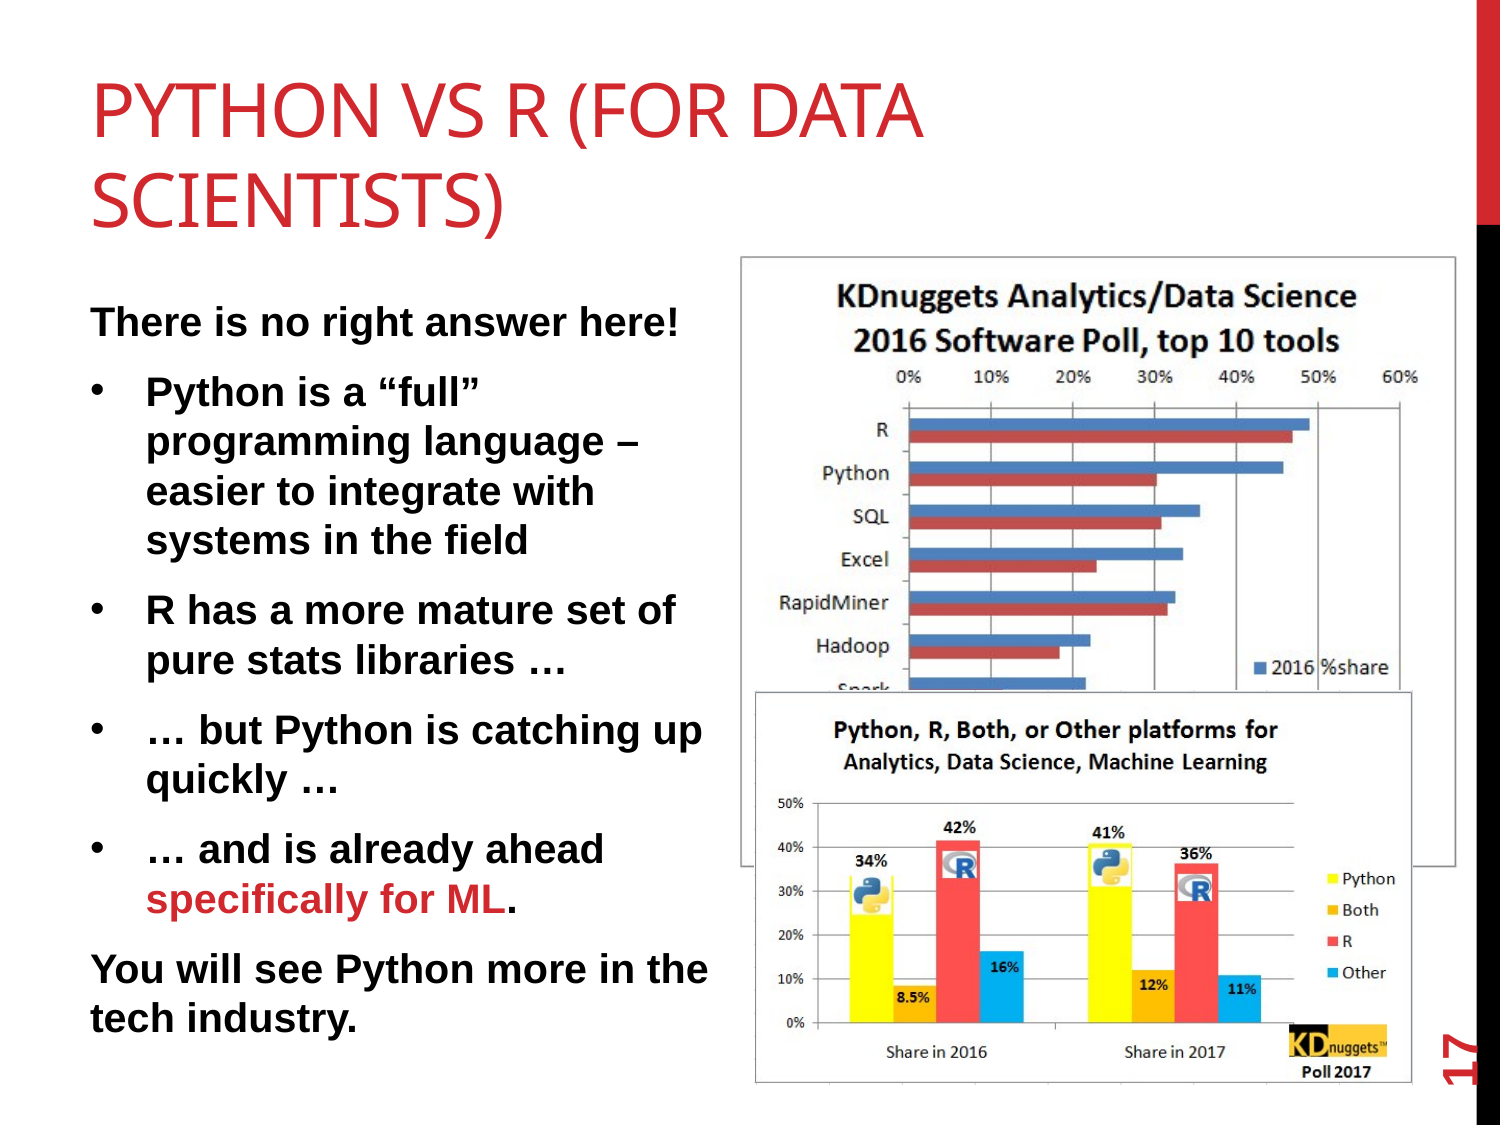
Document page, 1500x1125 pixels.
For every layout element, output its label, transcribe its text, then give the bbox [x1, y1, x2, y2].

slide_number 17 [1427, 887, 1488, 1104]
list There is no right answer here! Python is a “full” programming language – easier to integrate with systems in the field R has a more mature set of pure stats libraries … … but Python is catching up quickly … … and is already ahead specifically for ML. You will see Python more in the tech industry. [75, 287, 740, 1053]
picture [739, 255, 1459, 1085]
title Python vS R (For Data Scientists) [75, 25, 1025, 250]
